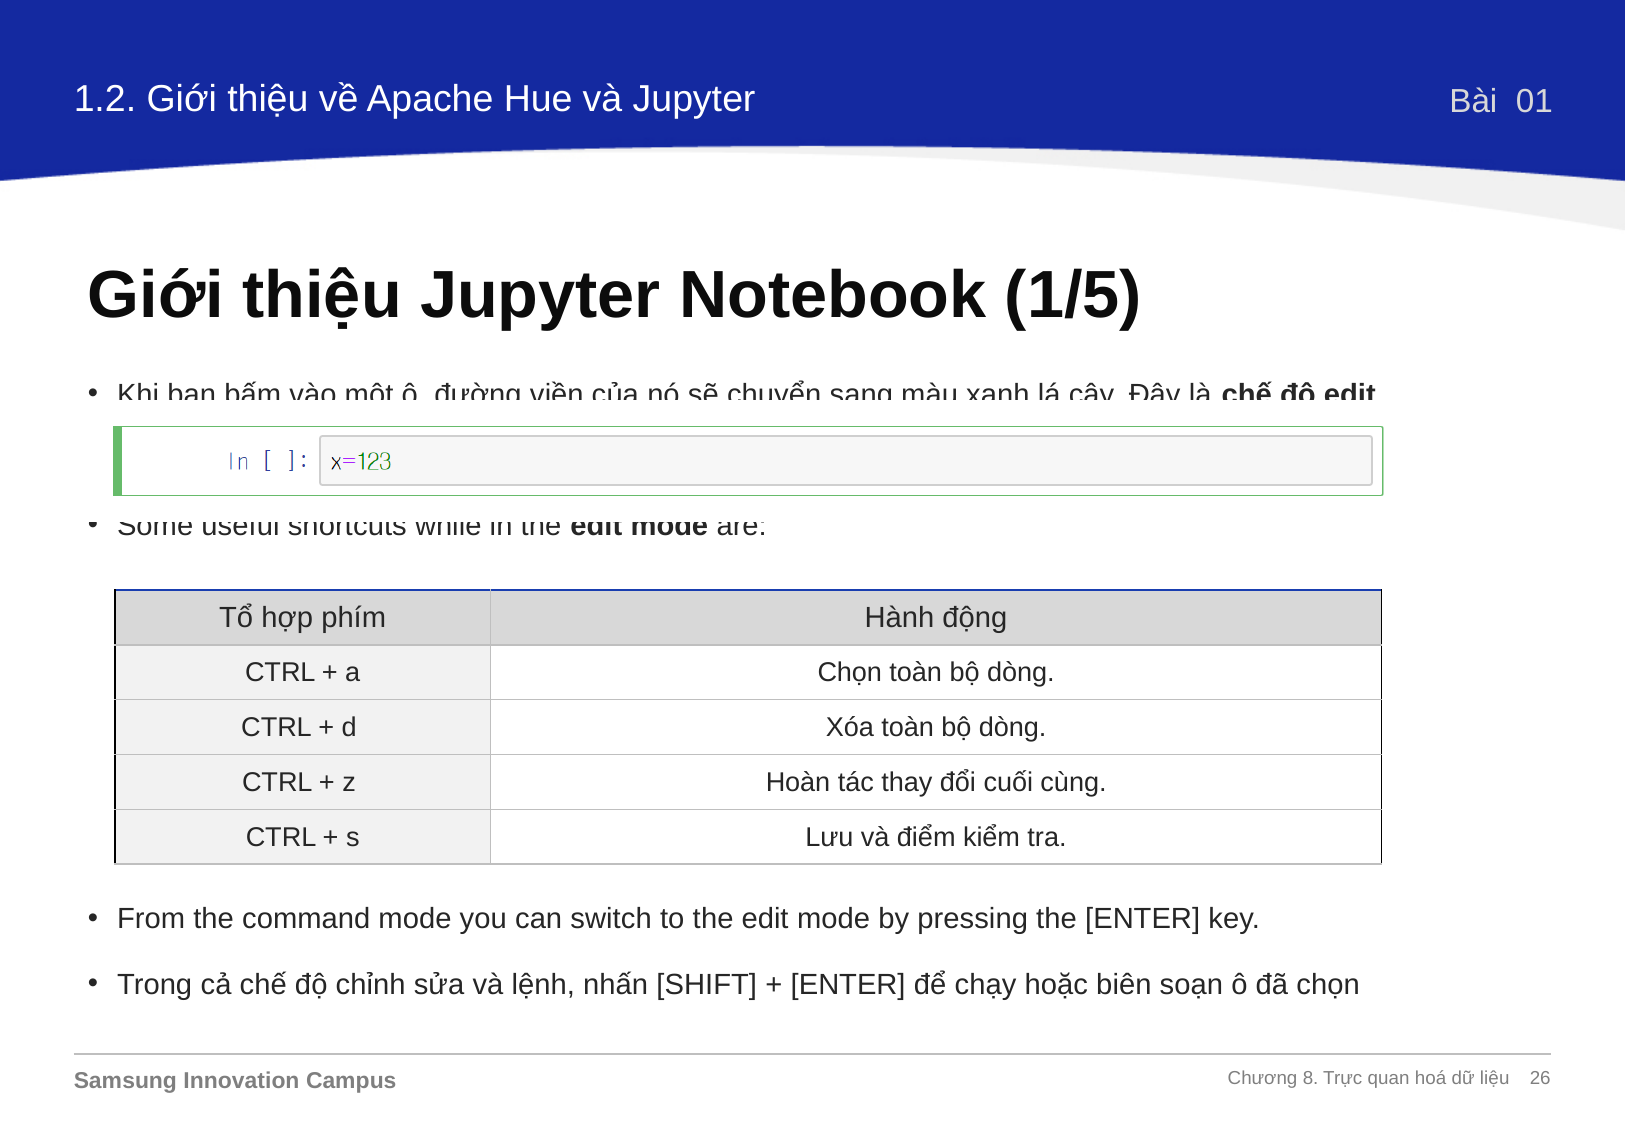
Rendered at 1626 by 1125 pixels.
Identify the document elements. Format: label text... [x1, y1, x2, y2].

table_cell Chọn toàn bộ dòng. [491, 646, 1381, 699]
list Khi bạn bấm vào một ô, đường viền của nó sẽ chuyển sang màu xanh lá cây. Đây là chế độ edit Some useful shortcuts while in the edit mode are: From the command mode you can switch to the edit mode by pressing the [ENTER] key. Trong cả chế độ chỉnh sửa và lệnh, nhấn [SHIFT] + [ENTER] để chạy hoặc biên soạn ô đã chọn [87, 365, 1496, 963]
table_cell Lưu và điểm kiểm tra. [491, 810, 1381, 863]
table_cell Hoàn tác thay đổi cuối cùng. [491, 755, 1381, 809]
table_cell CTRL + s [116, 810, 490, 863]
table_cell Xóa toàn bộ dòng. [491, 700, 1381, 754]
table_header Hành động [491, 591, 1381, 644]
table_cell CTRL + z [116, 755, 490, 809]
list Giới thiệu Jupyter Notebook (1/5) [87, 249, 1531, 331]
table_cell CTRL + a [116, 646, 490, 699]
table_header Tổ hợp phím [116, 591, 490, 644]
table_cell CTRL + d [116, 700, 490, 754]
list 1.2. Giới thiệu về Apache Hue và Jupyter [73, 73, 980, 119]
picture [0, 0, 1625, 1125]
list Bài 01 [1423, 79, 1554, 120]
